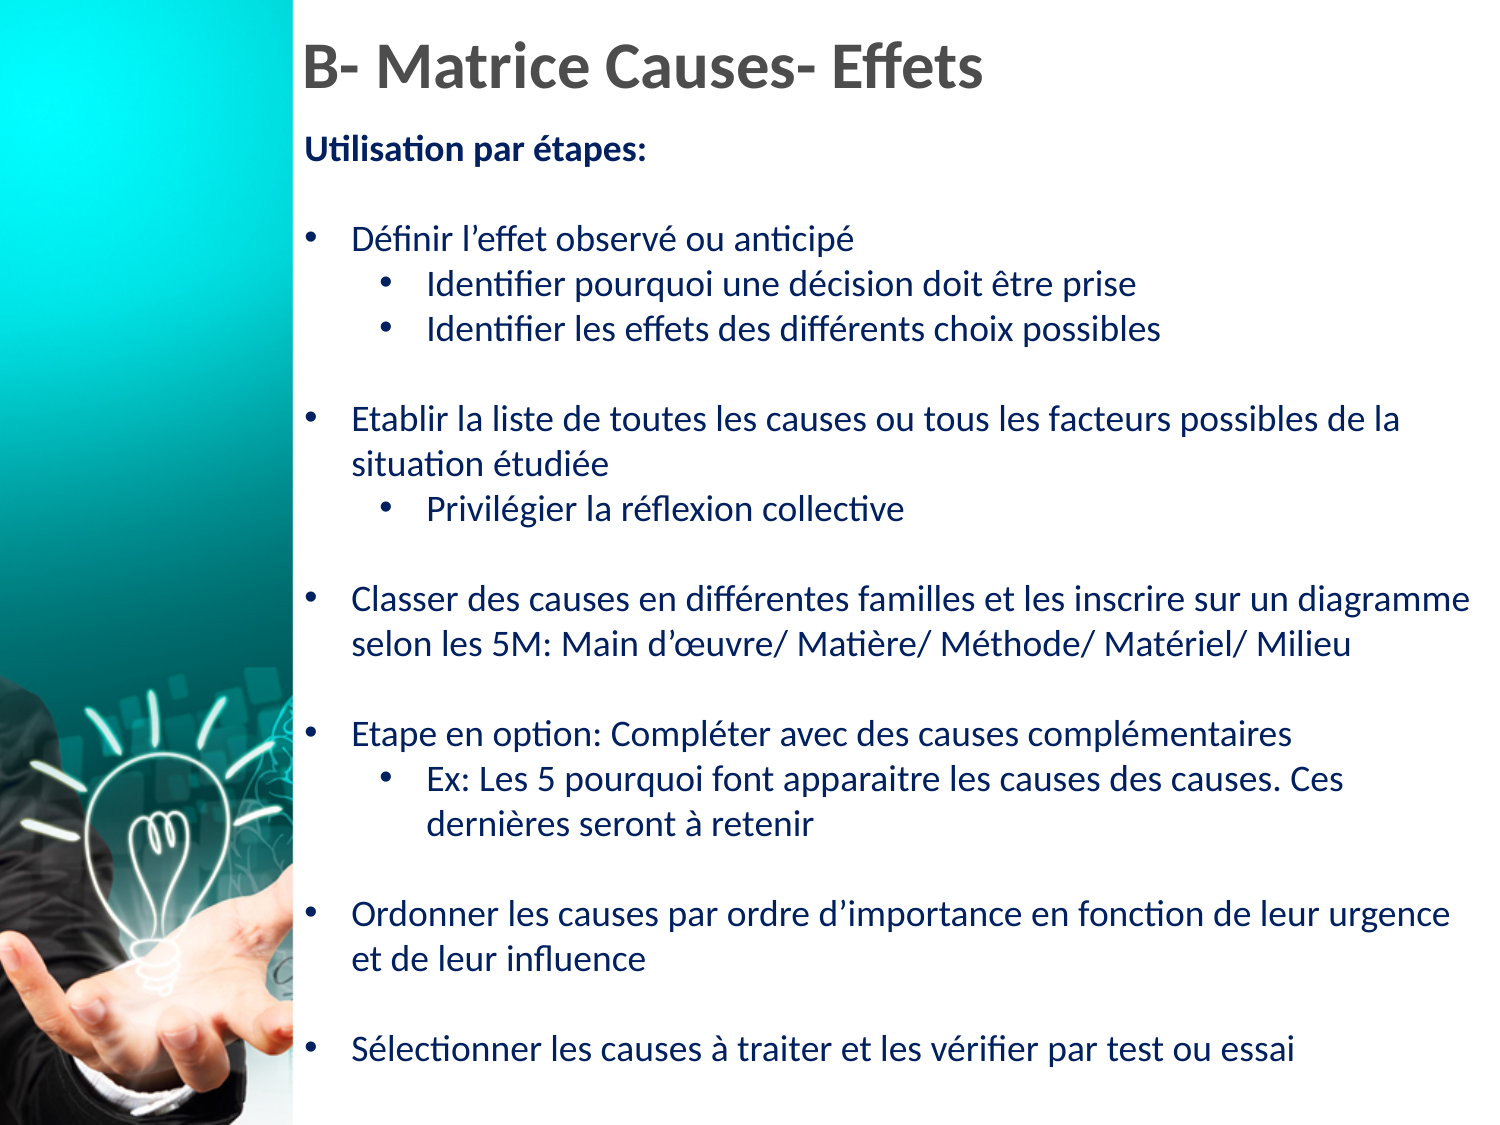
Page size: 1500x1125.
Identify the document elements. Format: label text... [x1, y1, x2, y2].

title B- Matrice Causes- Effets [287, 2, 1450, 121]
text_box Utilisation par étapes: Définir l’effet observé ou anticipé Identifier pourquoi une décision doit être prise Identifier les effets des différents choix possibles Etablir la liste de toutes les causes ou tous les facteurs possibles de la situation étudiée Privilégier la réflexion collective Classer des causes en différentes familles et les inscrire sur un diagramme selon les 5M: Main d’œuvre/ Matière/ Méthode/ Matériel/ Milieu Etape en option: Compléter avec des causes complémentaires Ex: Les 5 pourquoi font apparaitre les causes des causes. Ces dernières seront à retenir Ordonner les causes par ordre d’importance en fonction de leur urgence et de leur influence Sélectionner les causes à traiter et les vérifier par test ou essai [289, 116, 1500, 1122]
picture [0, 0, 1500, 1125]
